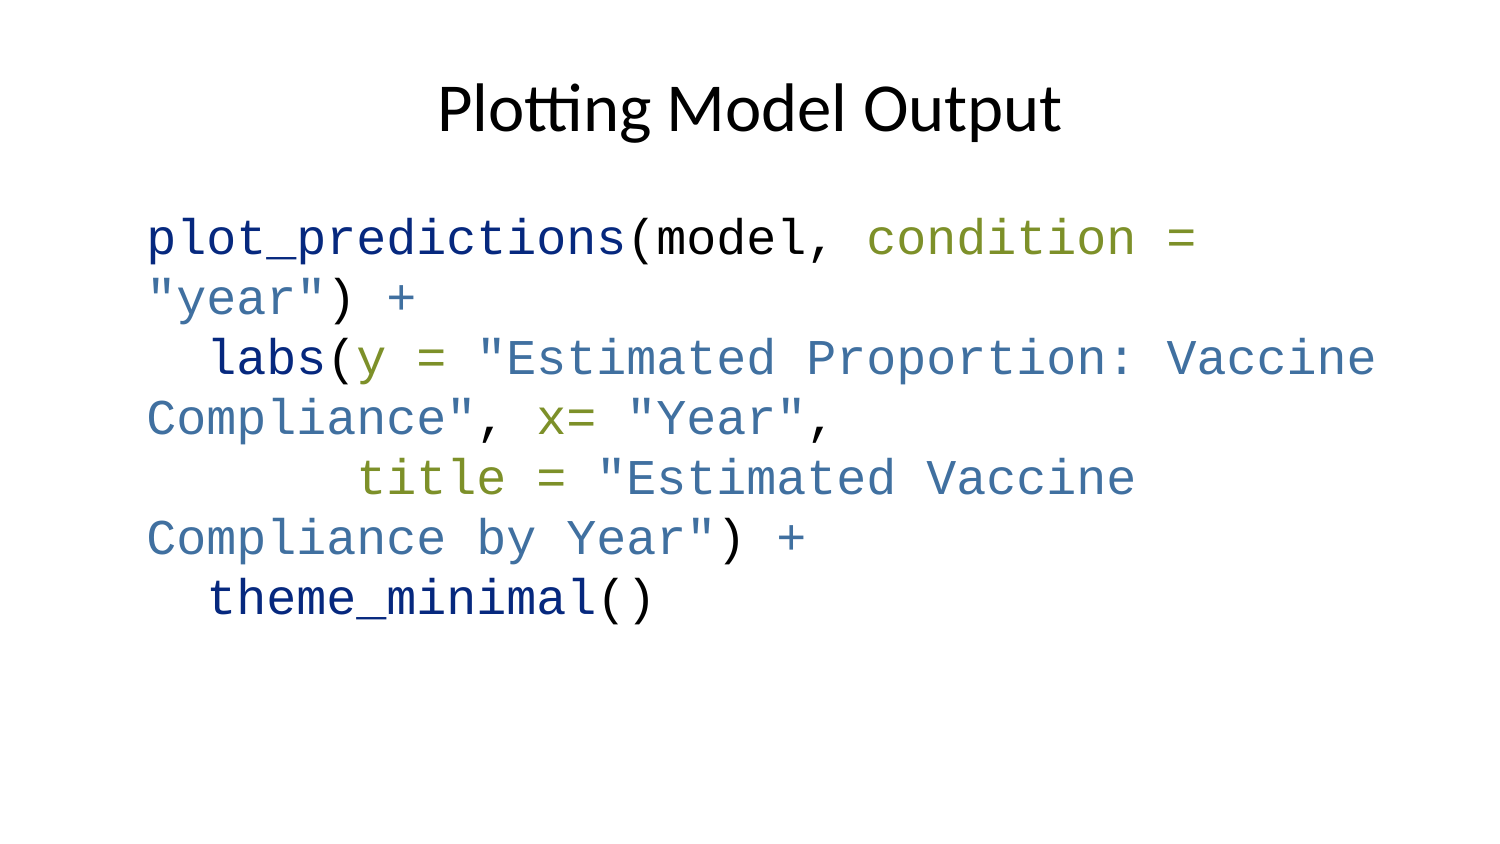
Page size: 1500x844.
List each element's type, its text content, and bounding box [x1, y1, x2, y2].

title Plotting Model Output [75, 33, 1425, 175]
list plot_predictions(model, condition = "year") + labs(y = "Estimated Proportion: Vaccine Compliance", x= "Year", title = "Estimated Vaccine Compliance by Year") + theme_minimal() [75, 196, 1425, 754]
